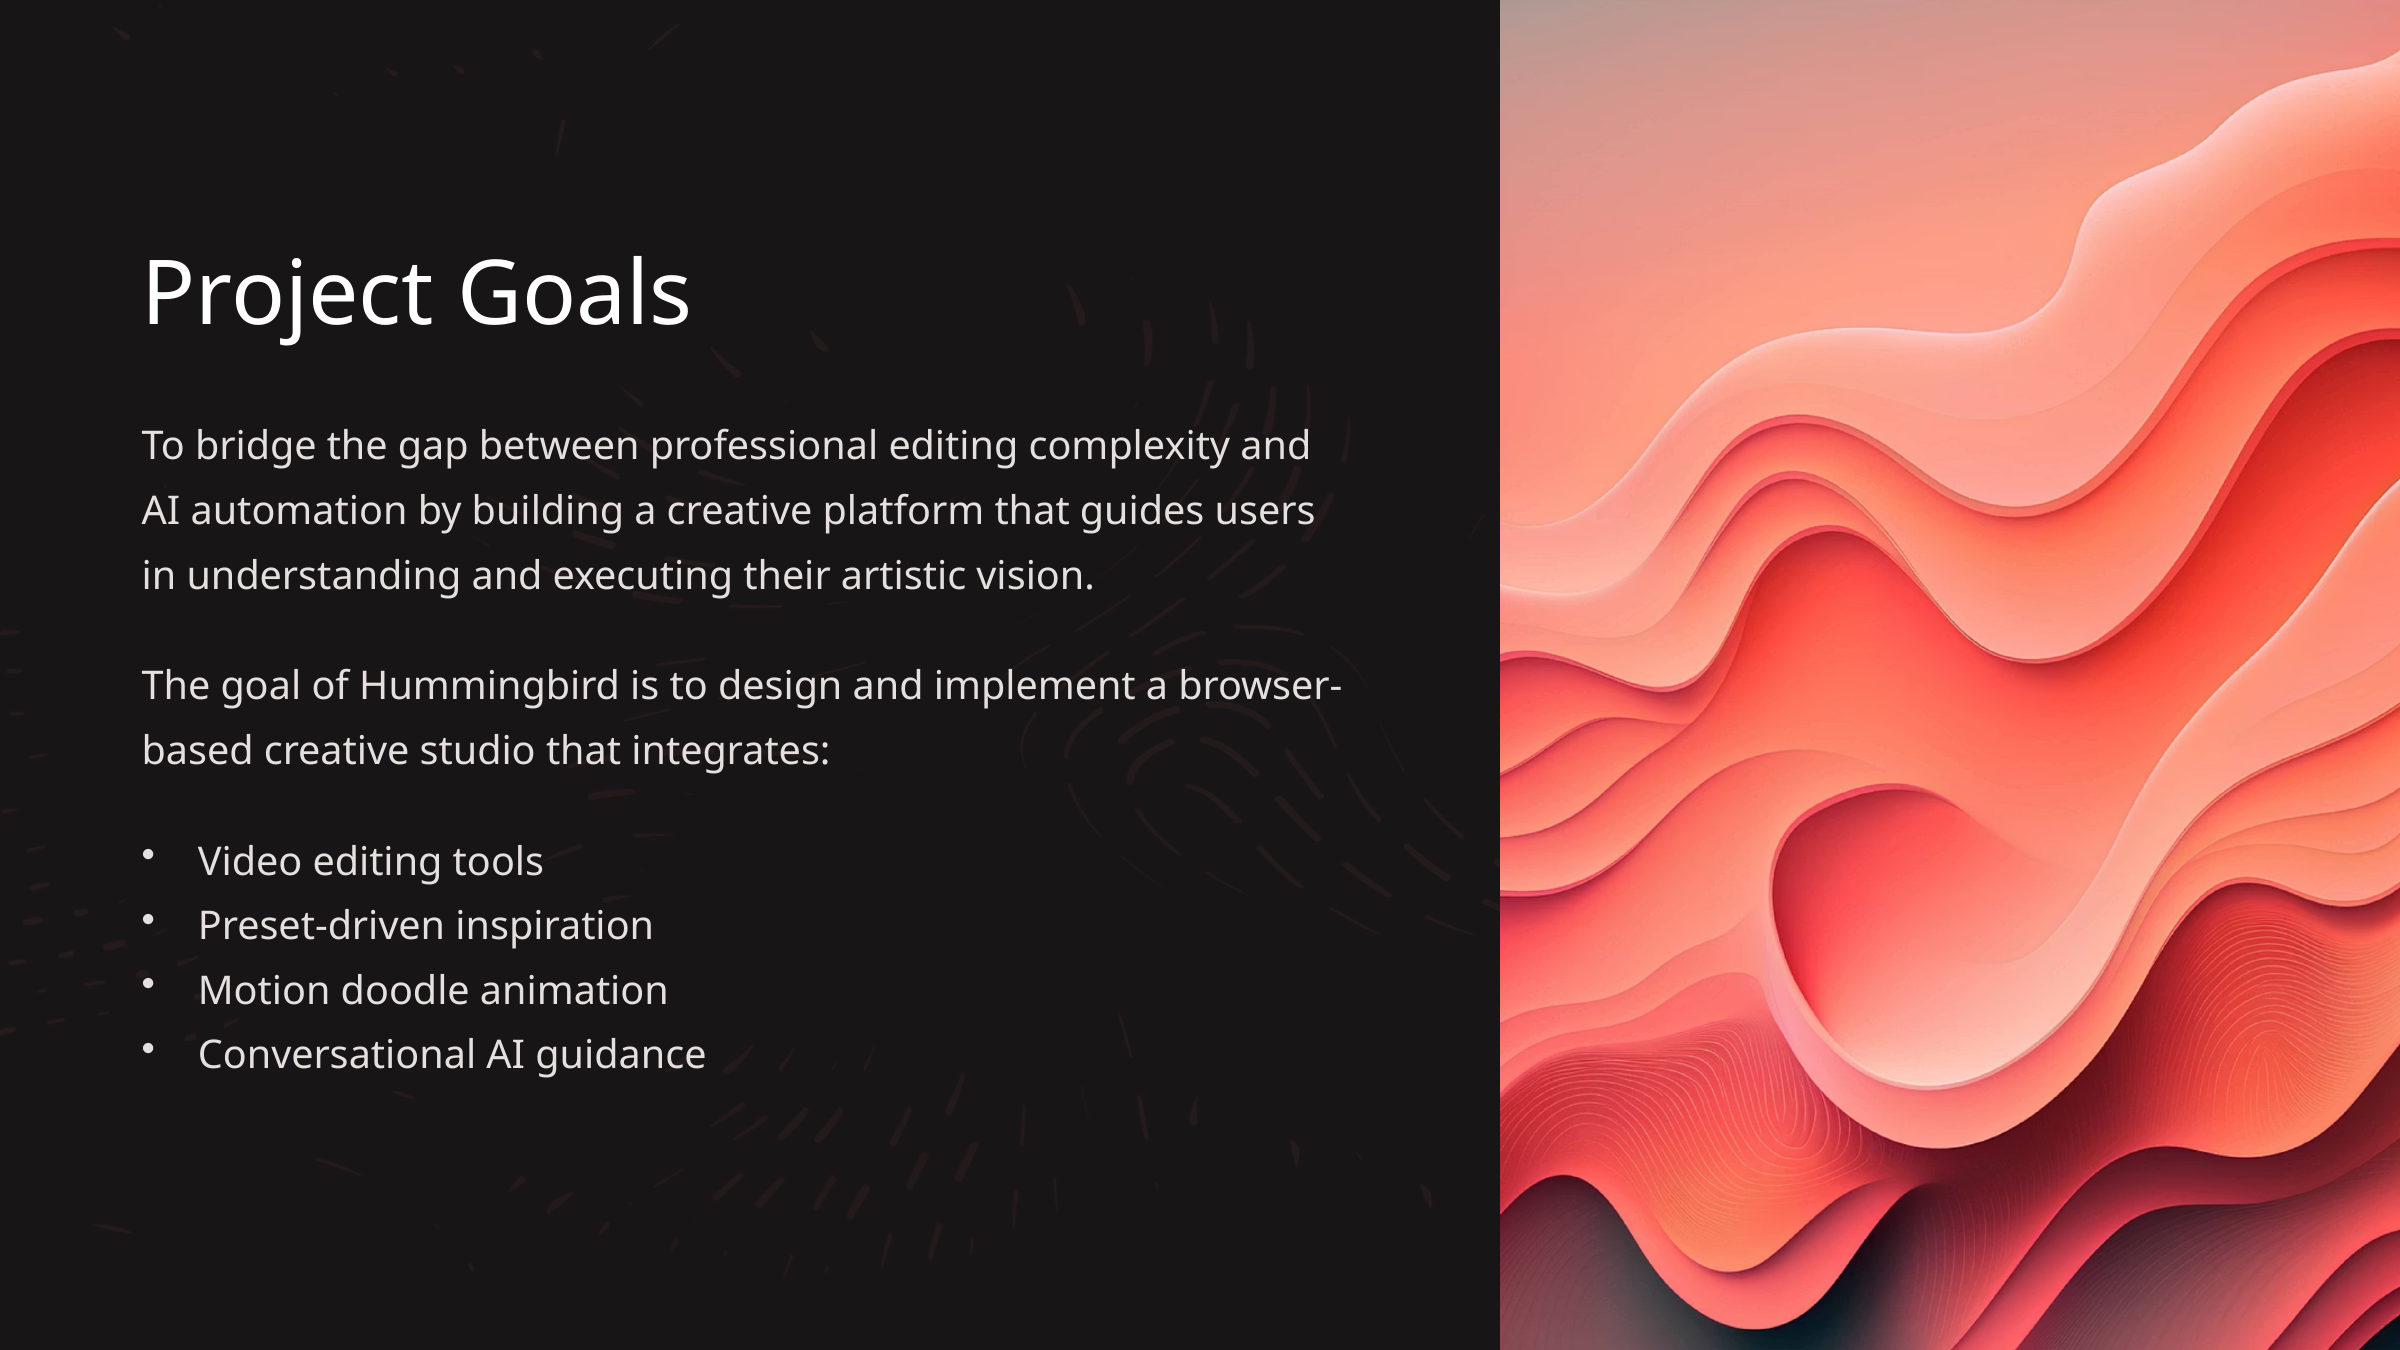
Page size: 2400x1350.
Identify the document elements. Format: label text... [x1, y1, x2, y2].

text_box Video editing tools Preset-driven inspiration Motion doodle animation Conversational AI guidance [141, 818, 1359, 1120]
text_box The goal of Hummingbird is to design and implement a browser-based creative studio that integrates: [141, 643, 1359, 773]
picture [1499, 0, 2400, 1350]
text_box Project Goals [141, 229, 1042, 343]
text_box To bridge the gap between professional editing complexity and AI automation by building a creative platform that guides users in understanding and executing their artistic vision. [141, 403, 1359, 598]
